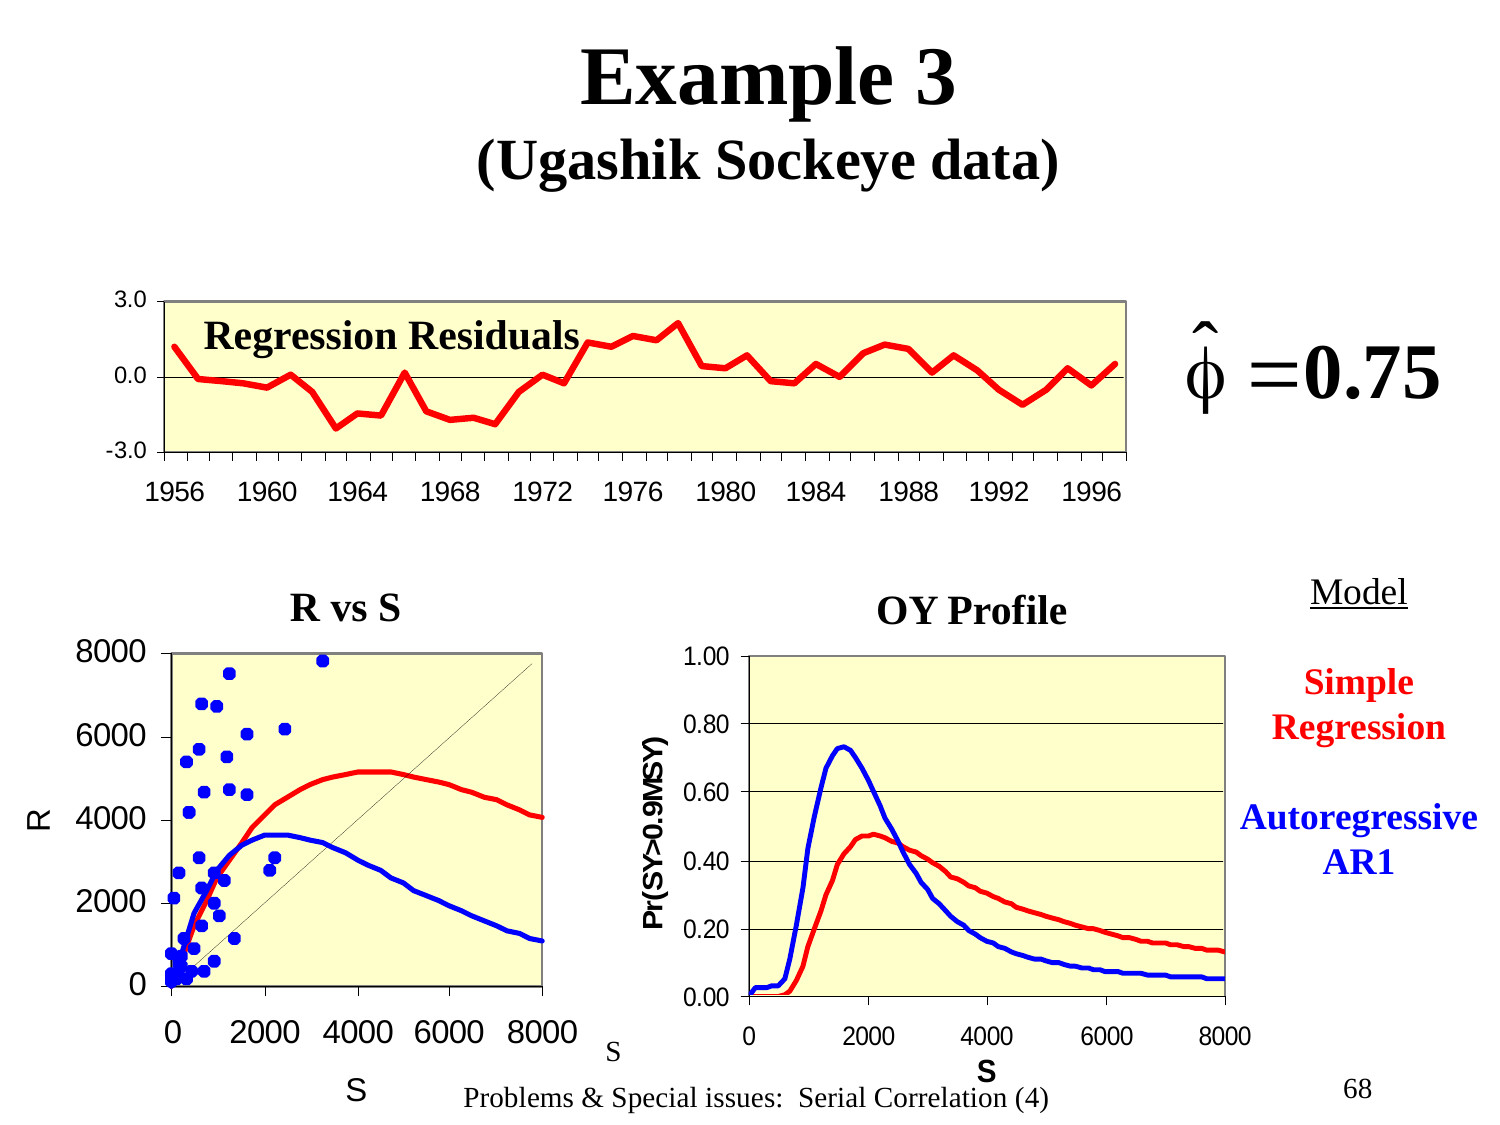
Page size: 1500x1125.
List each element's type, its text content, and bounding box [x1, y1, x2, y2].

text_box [1174, 306, 1458, 432]
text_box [612, 574, 1263, 1125]
text_box Model Simple Regression Autoregressive AR1 [1224, 559, 1494, 935]
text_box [12, 572, 601, 1125]
title Example 3 (Ugashik Sockeye data) [312, 0, 1226, 213]
text_box 68 [1266, 1062, 1388, 1125]
picture [62, 269, 1163, 539]
